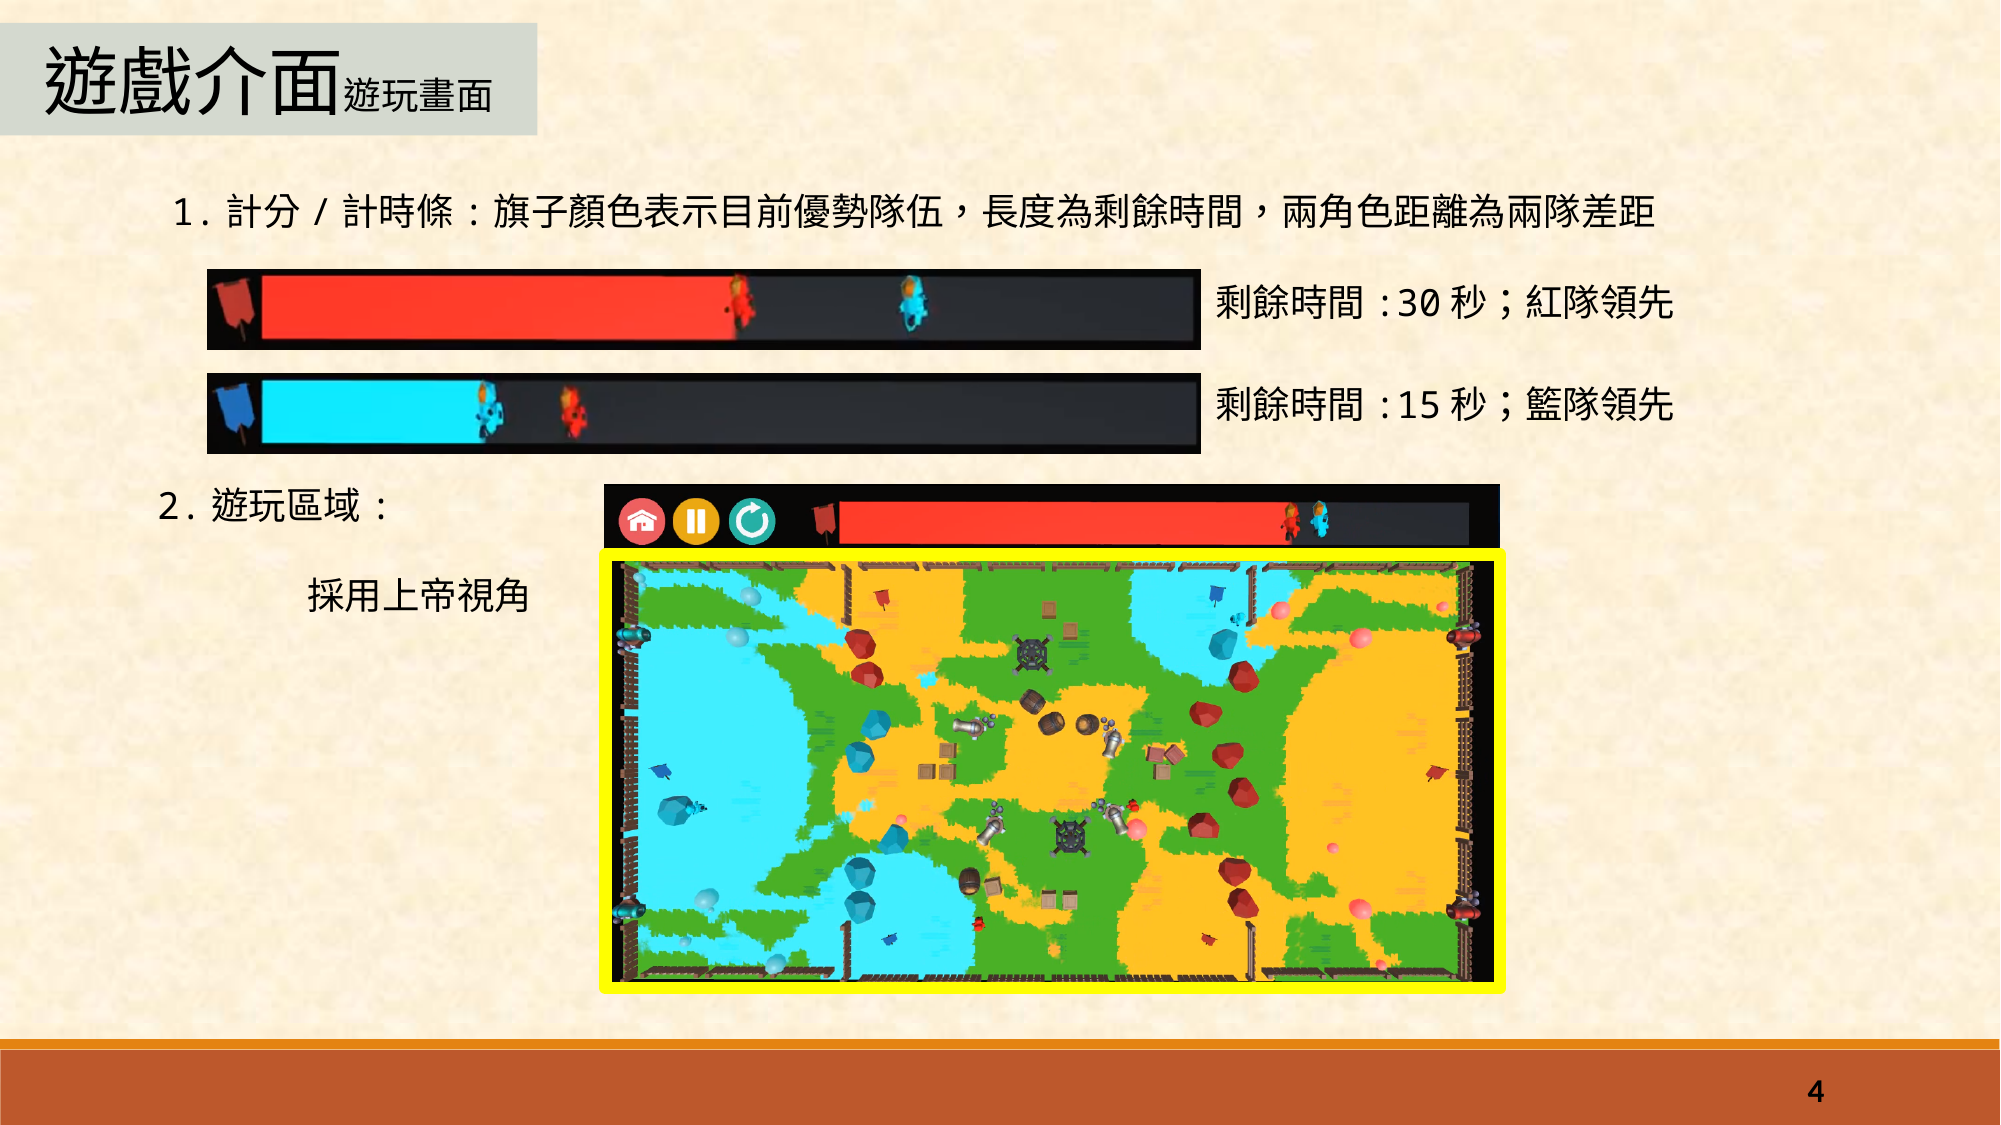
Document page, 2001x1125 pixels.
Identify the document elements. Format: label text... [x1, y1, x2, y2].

picture [0, 0, 2001, 1125]
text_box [141, 180, 1753, 628]
slide_number 4 [1624, 1059, 1840, 1120]
text_box 遊戲介面遊玩畫面 [0, 22, 539, 137]
